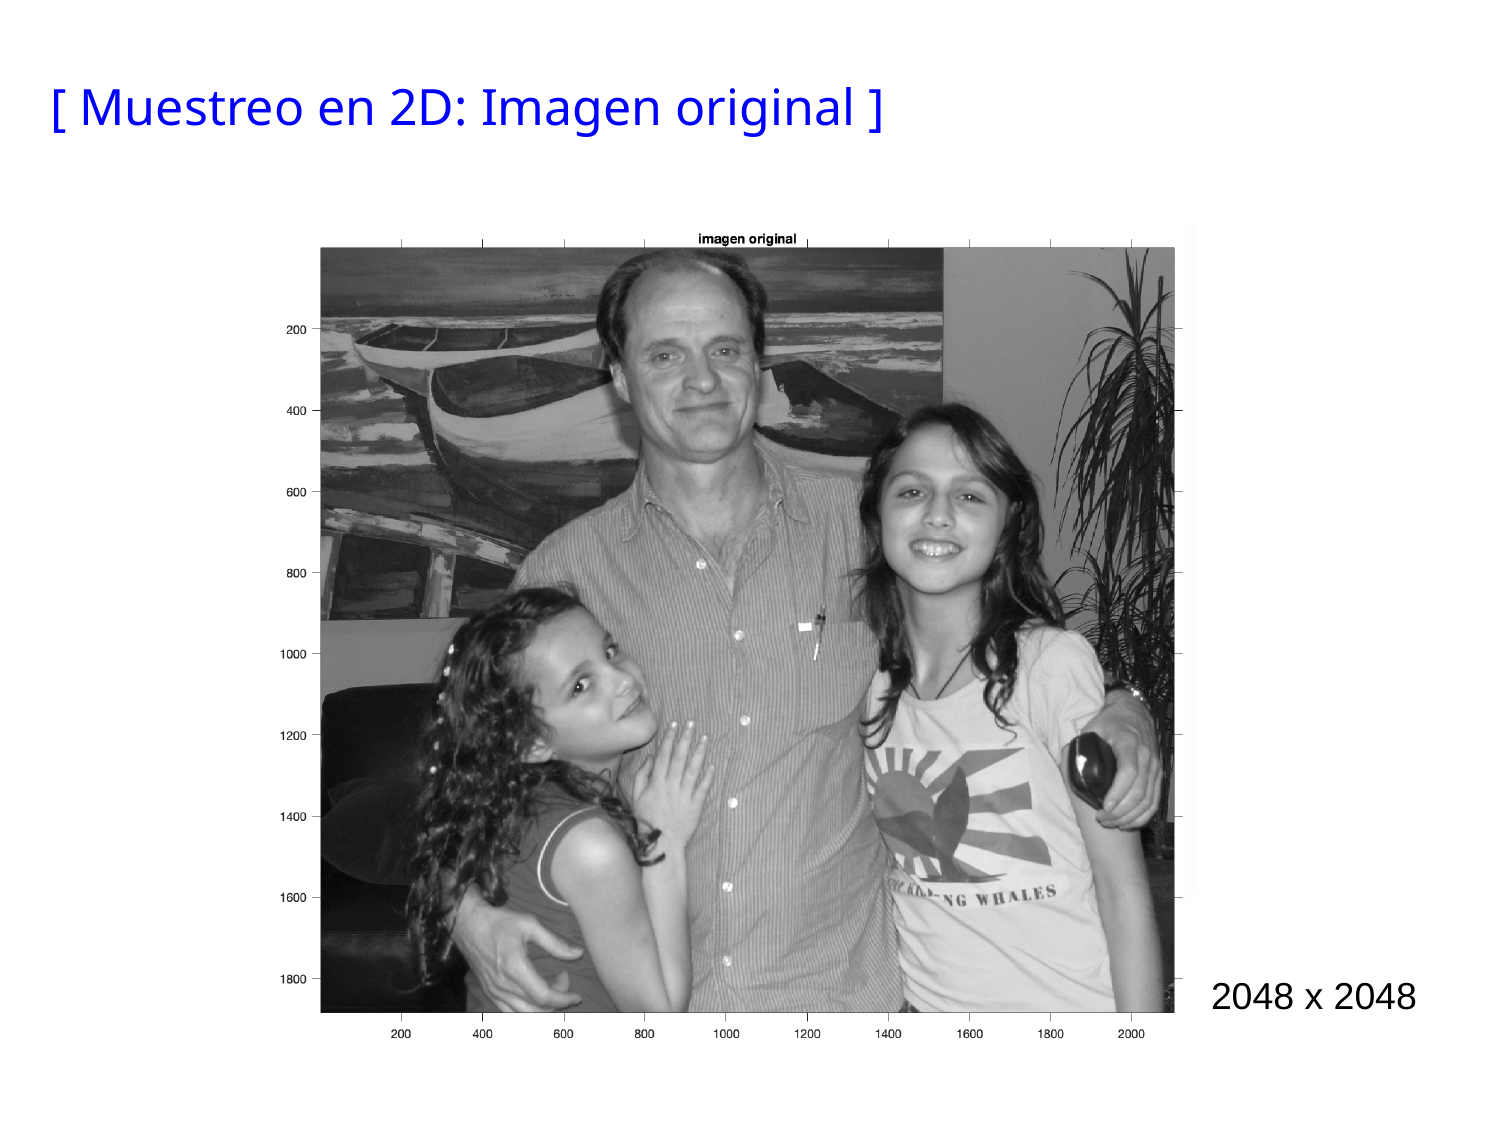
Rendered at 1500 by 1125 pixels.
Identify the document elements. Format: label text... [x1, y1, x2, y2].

text_box [ Muestreo en 2D: Imagen original ] [35, 67, 900, 143]
picture [269, 225, 1196, 1050]
text_box 2048 x 2048 [1201, 964, 1432, 1025]
